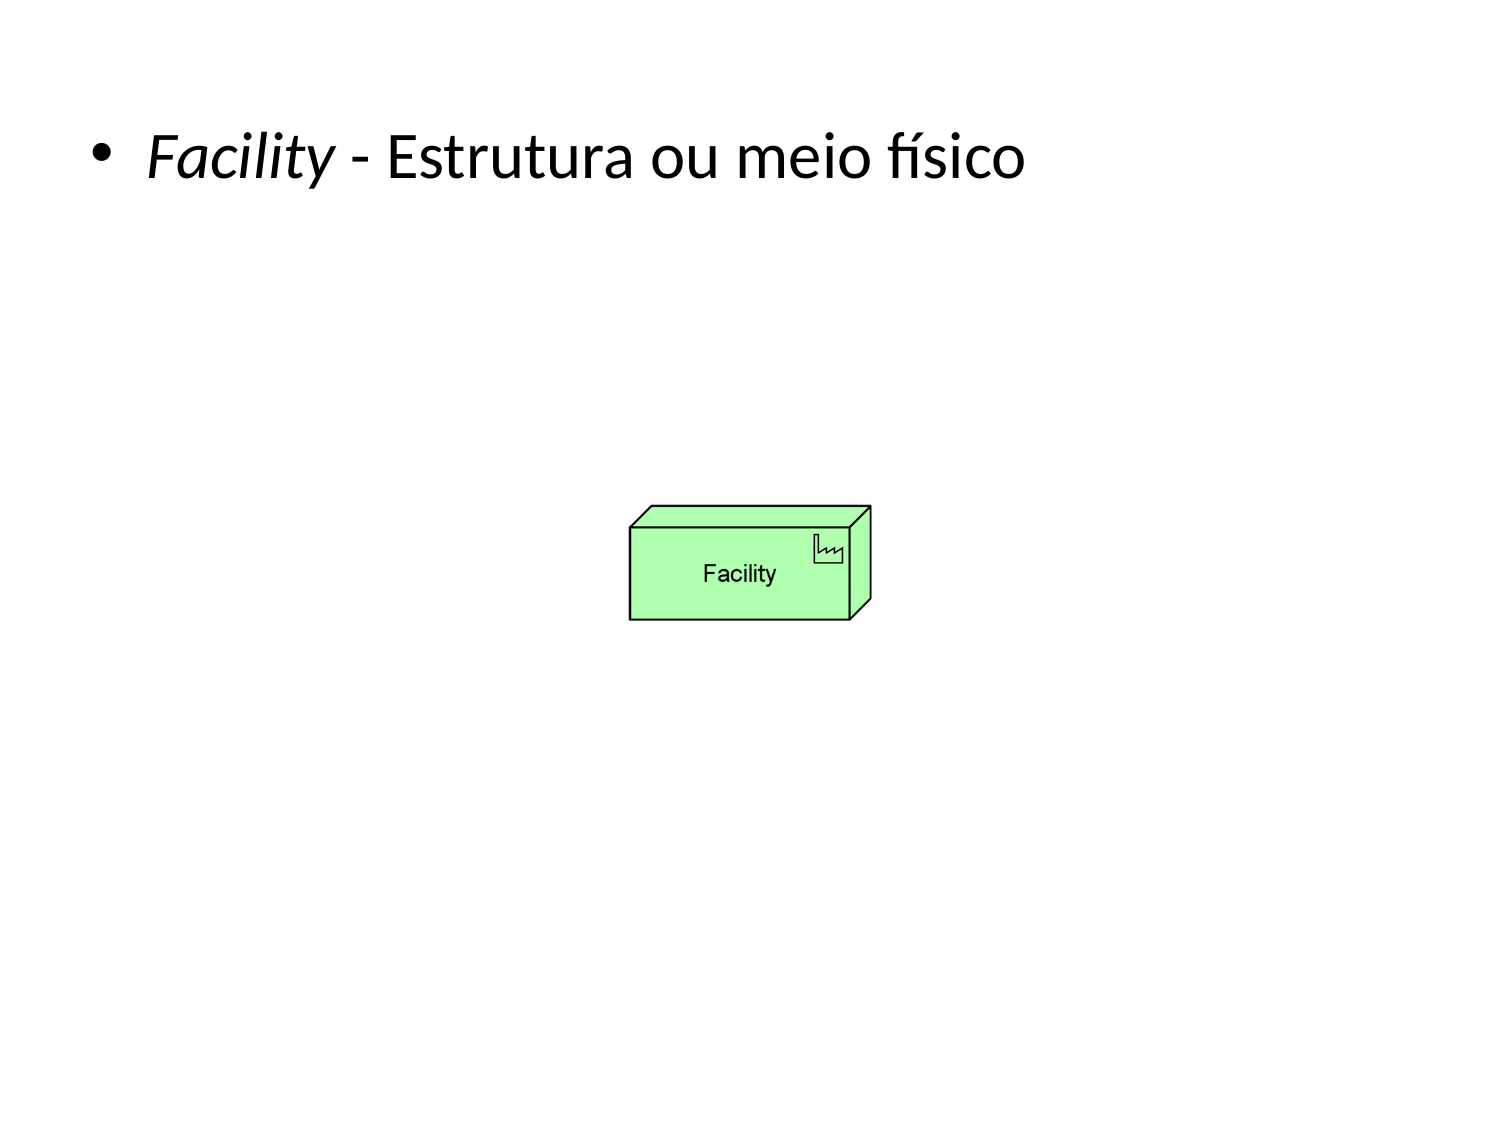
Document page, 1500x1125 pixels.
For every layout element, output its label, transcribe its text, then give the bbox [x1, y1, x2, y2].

picture [627, 503, 873, 621]
list Facility - Estrutura ou meio físico [75, 104, 1425, 1005]
